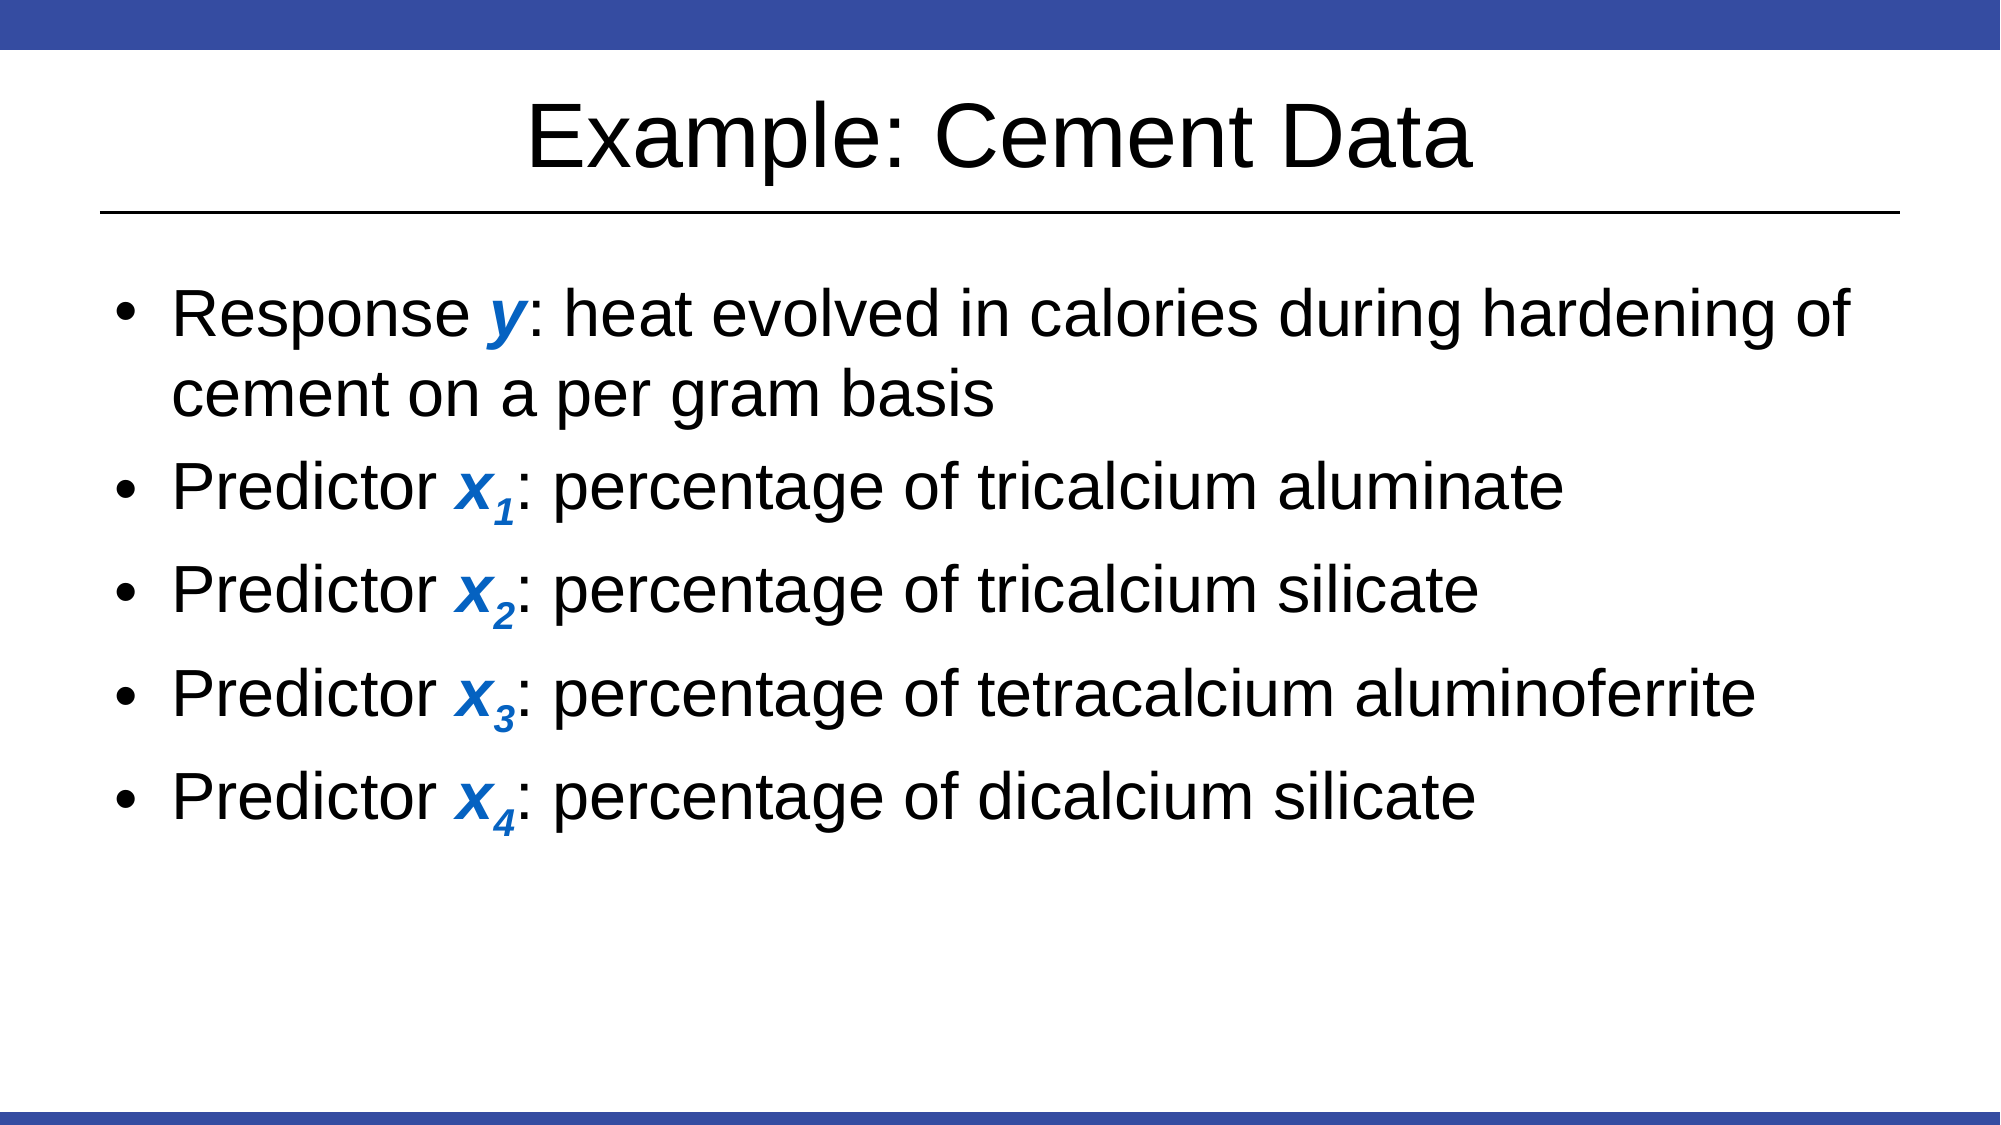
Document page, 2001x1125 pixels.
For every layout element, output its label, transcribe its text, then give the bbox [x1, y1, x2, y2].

title Example: Cement Data [99, 37, 1900, 225]
list Response y: heat evolved in calories during hardening of cement on a per gram basis Predictor x1: percentage of tricalcium aluminate Predictor x2: percentage of tricalcium silicate Predictor x3: percentage of tetracalcium aluminoferrite Predictor x4: percentage of dicalcium silicate [99, 262, 1900, 1005]
